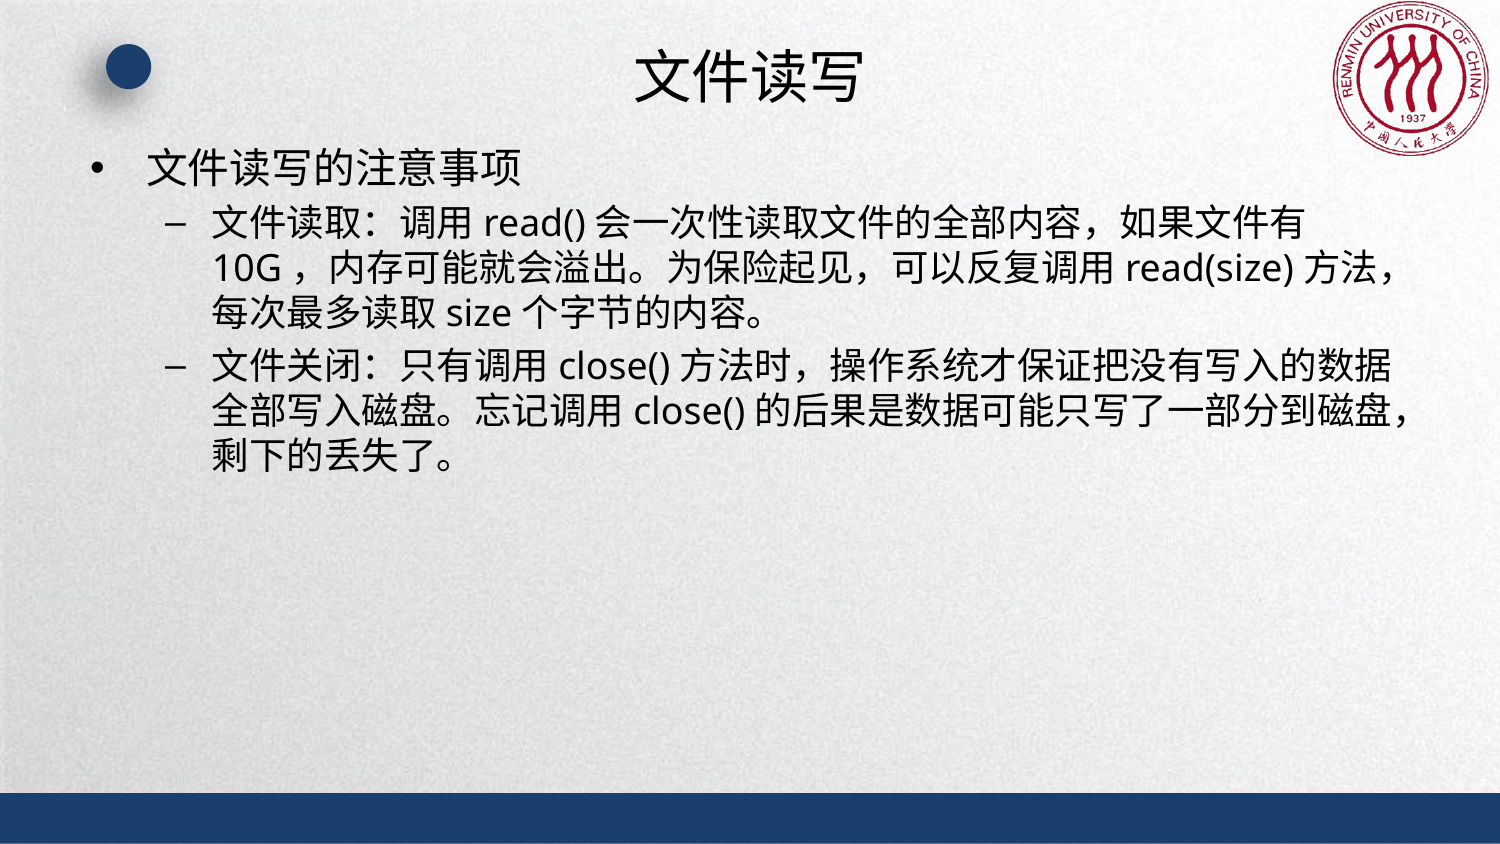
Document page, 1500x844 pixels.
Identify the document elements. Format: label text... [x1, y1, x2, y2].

list 文件读写的注意事项 文件读取：调用read()会一次性读取文件的全部内容，如果文件有10G，内存可能就会溢出。为保险起见，可以反复调用read(size)方法，每次最多读取size个字节的内容。 文件关闭：只有调用close()方法时，操作系统才保证把没有写入的数据全部写入磁盘。忘记调用close()的后果是数据可能只写了一部分到磁盘，剩下的丢失了。 [75, 134, 1425, 509]
title 文件读写 [75, 33, 1425, 116]
picture [0, 0, 1500, 793]
